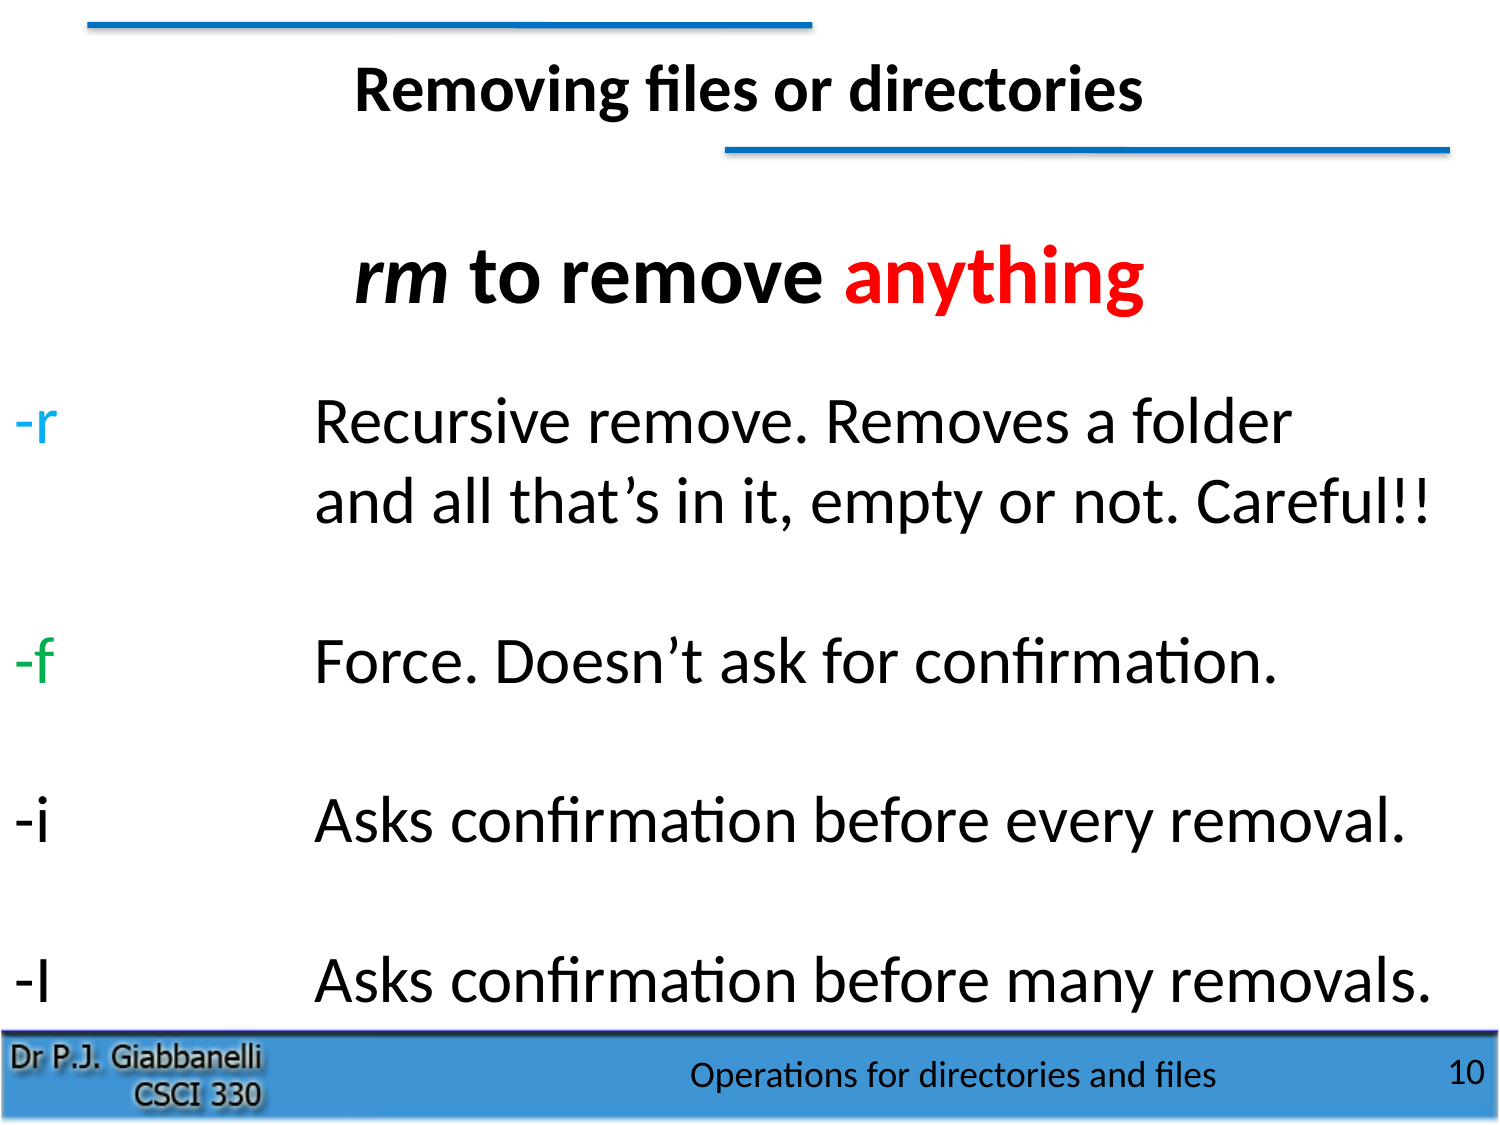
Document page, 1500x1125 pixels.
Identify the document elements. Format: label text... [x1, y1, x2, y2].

text_box -r Recursive remove. Removes a folder and all that’s in it, empty or not. Careful!! -f Force. Doesn’t ask for confirmation. -i Asks confirmation before every removal. -I Asks confirmation before many removals. [0, 369, 1500, 1024]
text_box rm to remove anything [0, 212, 1500, 328]
text_box Removing files or directories [0, 37, 1500, 133]
picture [0, 1026, 1500, 1125]
